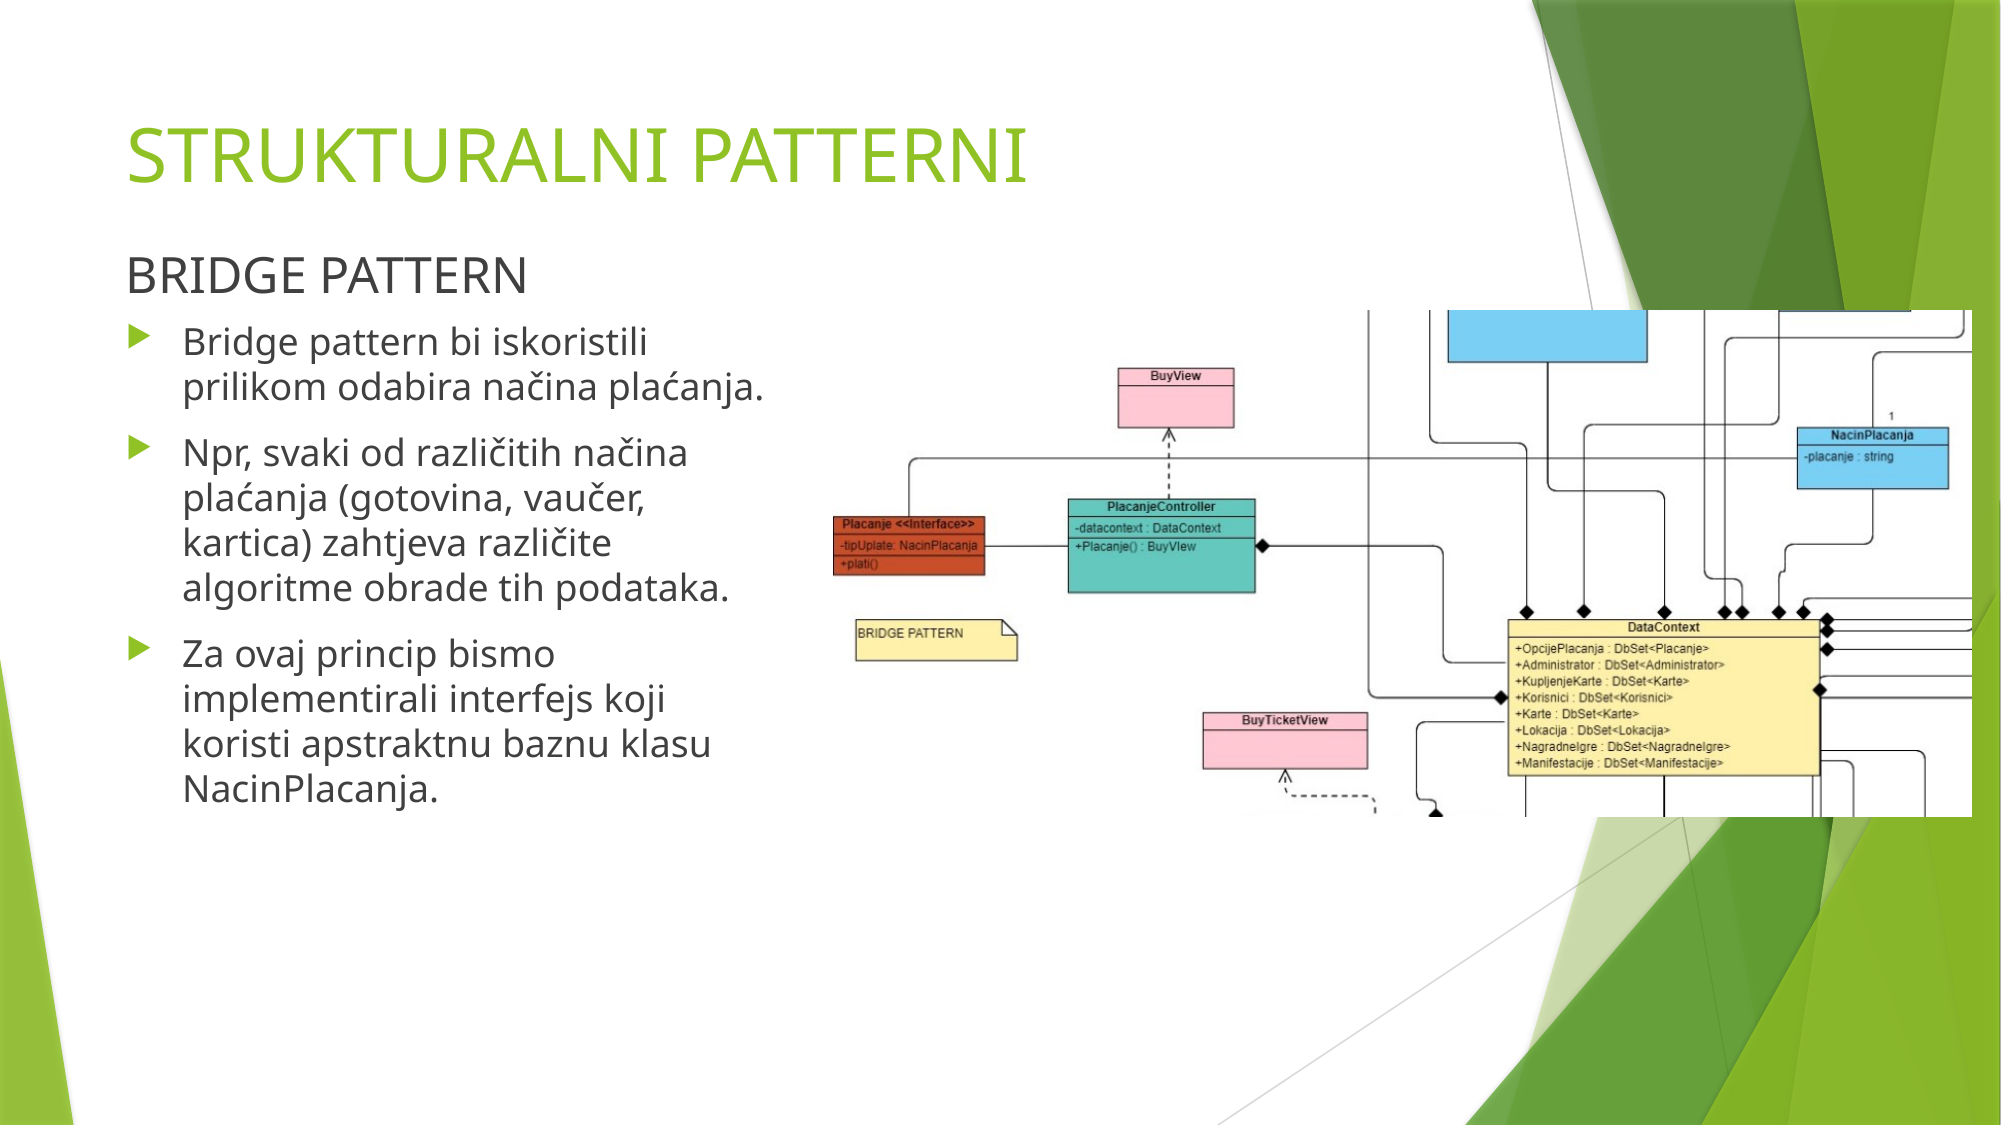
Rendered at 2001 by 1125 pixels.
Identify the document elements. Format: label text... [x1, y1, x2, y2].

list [832, 310, 1972, 818]
title STRUKTURALNI PATTERNI [111, 99, 1522, 317]
list BRIDGE PATTERN [110, 216, 798, 310]
list Bridge pattern bi iskoristili prilikom odabira načina plaćanja. Npr, svaki od različitih načina plaćanja (gotovina, vaučer, kartica) zahtjeva različite algoritme obrade tih podataka. Za ovaj princip bismo implementirali interfejs koji koristi apstraktnu baznu klasu NacinPlacanja. [110, 310, 798, 1075]
